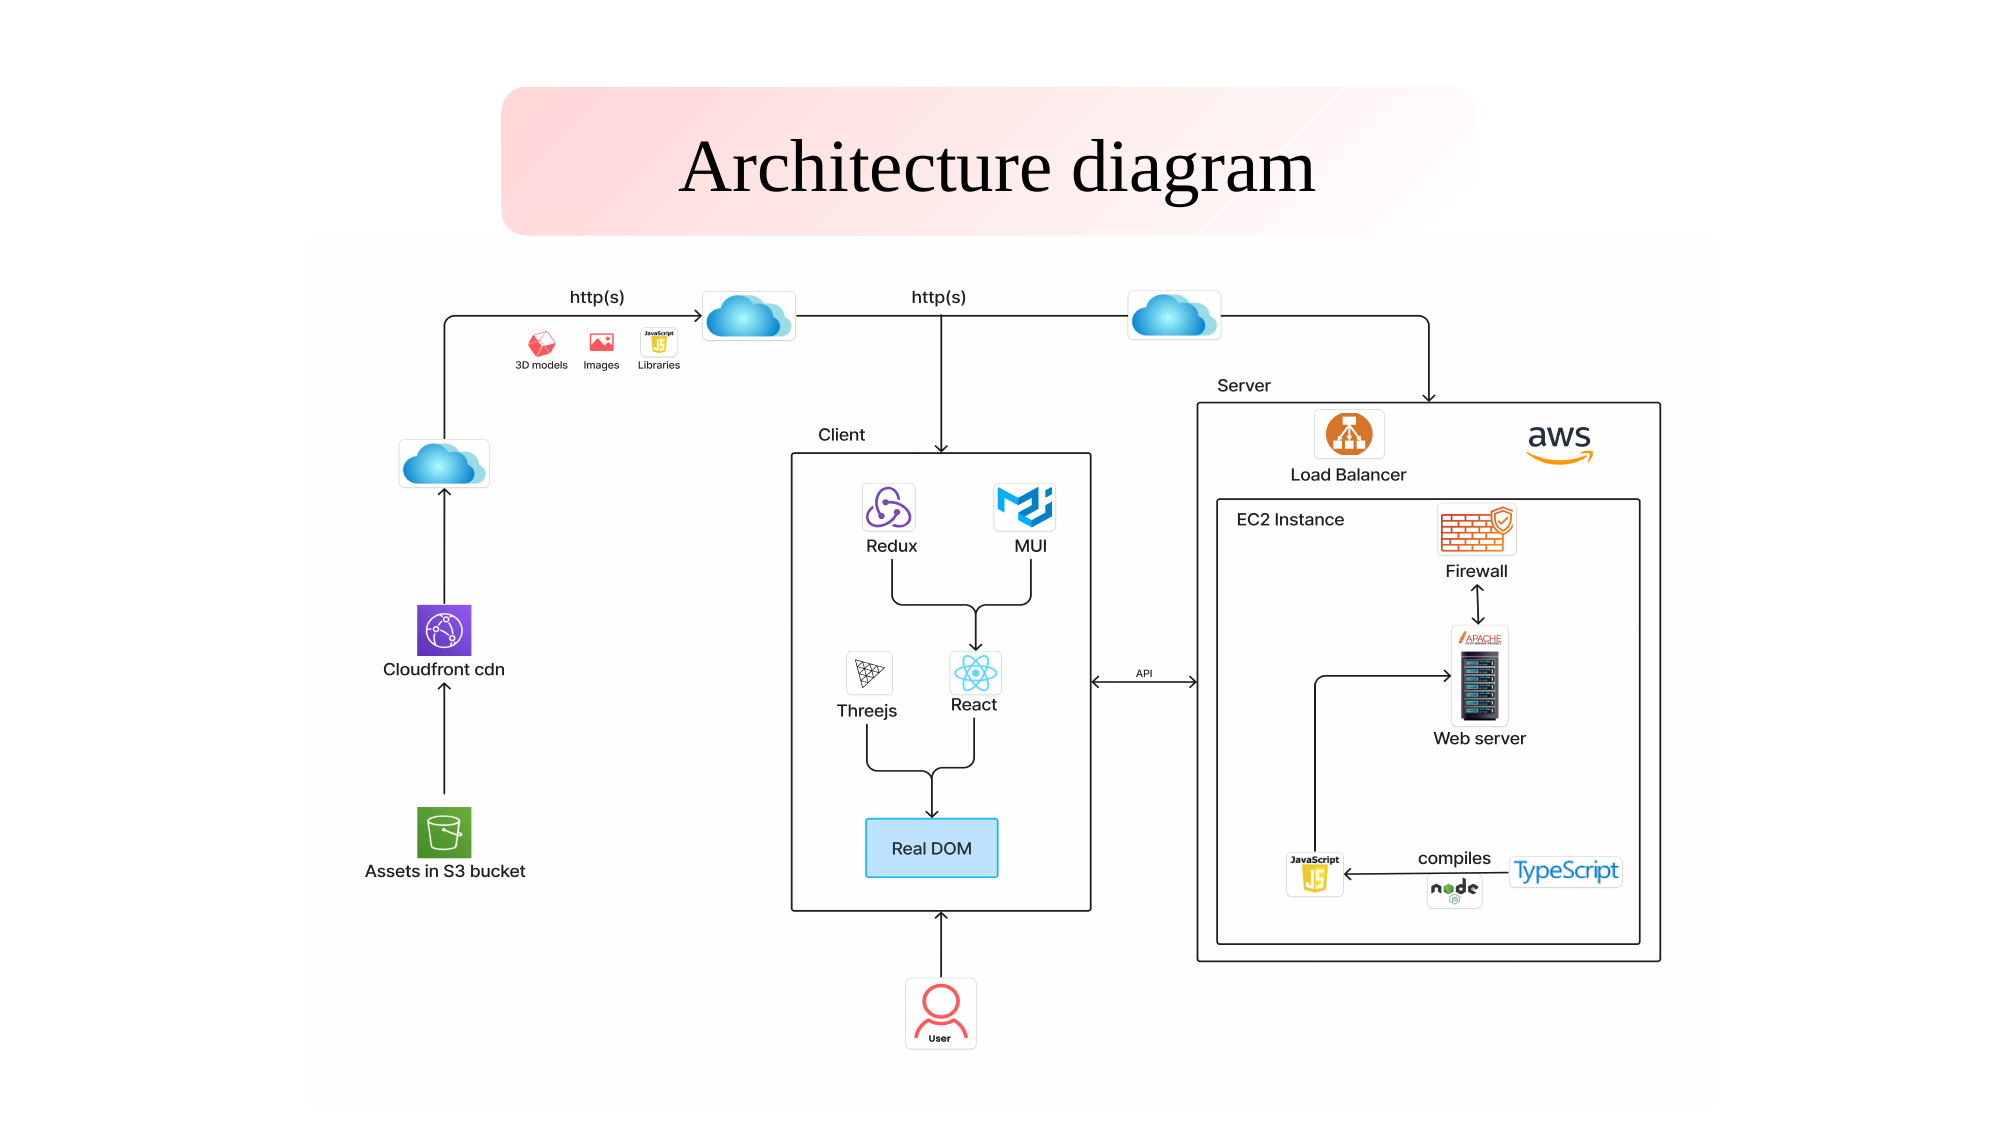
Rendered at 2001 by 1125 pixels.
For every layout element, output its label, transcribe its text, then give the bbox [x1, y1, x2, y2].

picture [308, 235, 1718, 1106]
text_box Architecture diagram [501, 87, 1476, 233]
